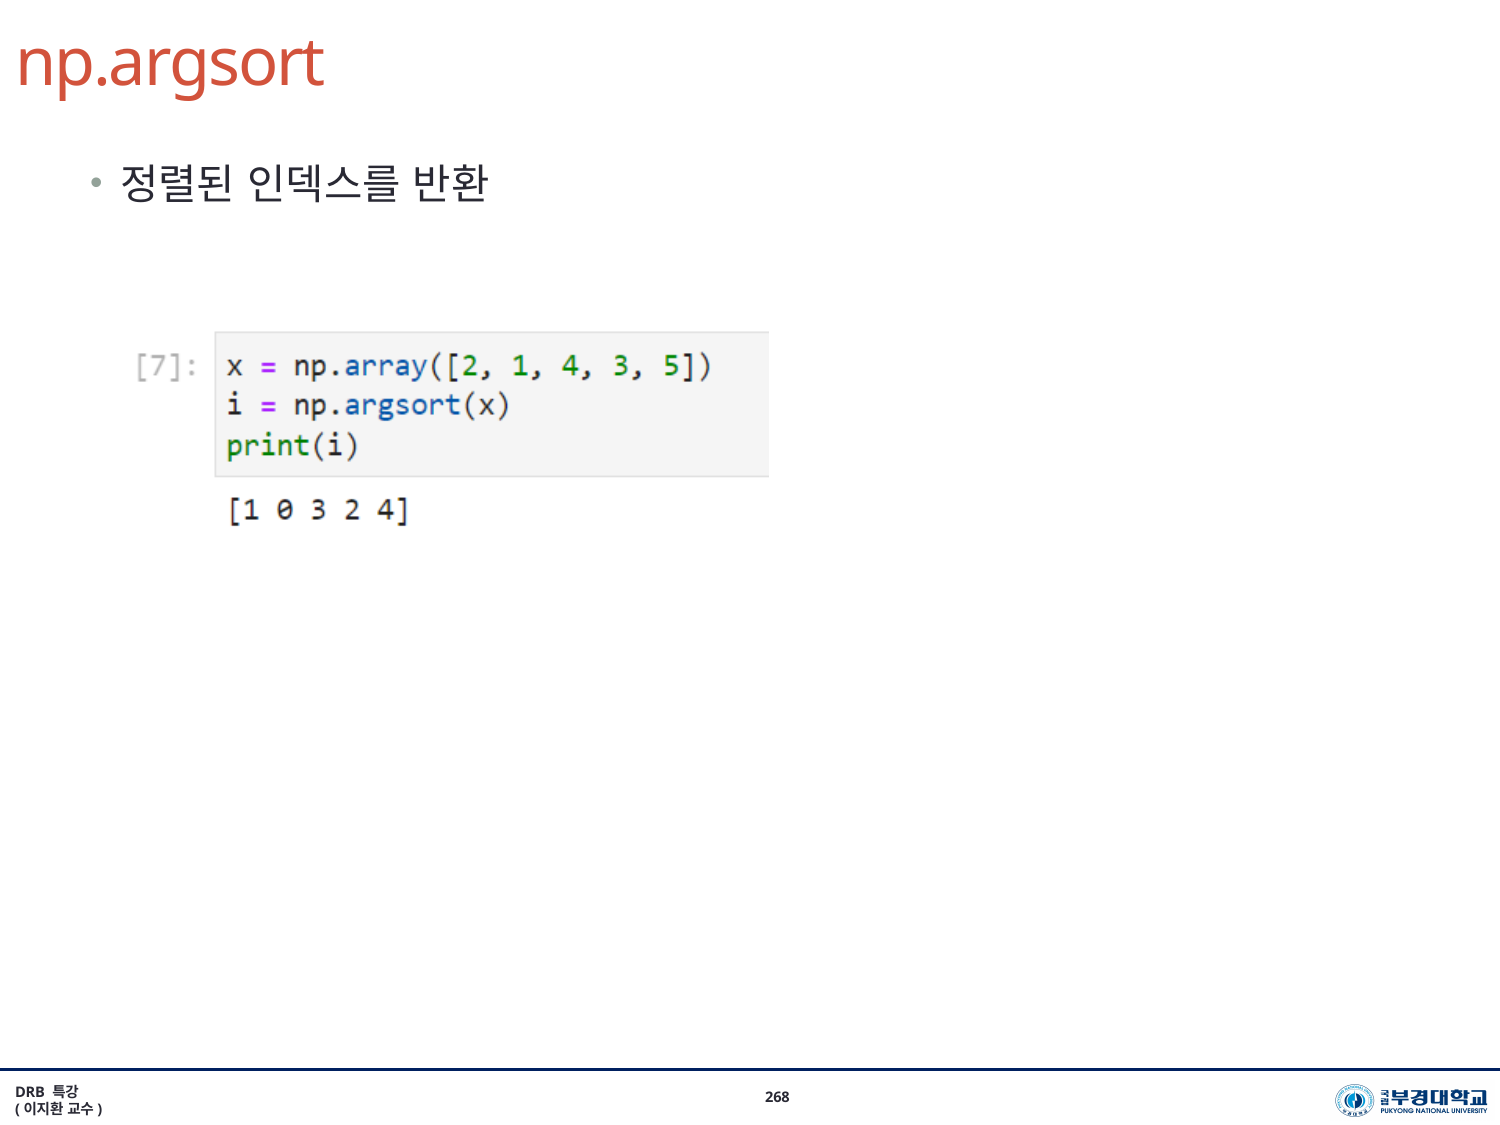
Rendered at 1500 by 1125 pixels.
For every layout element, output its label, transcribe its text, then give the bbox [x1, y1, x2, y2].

title np.argsort [0, 1, 1500, 116]
picture [99, 291, 769, 559]
slide_number DRB 특강 (이지환 교수) [0, 1082, 303, 1118]
picture [1330, 1079, 1495, 1121]
list 정렬된 인덱스를 반환 [75, 149, 1425, 1033]
